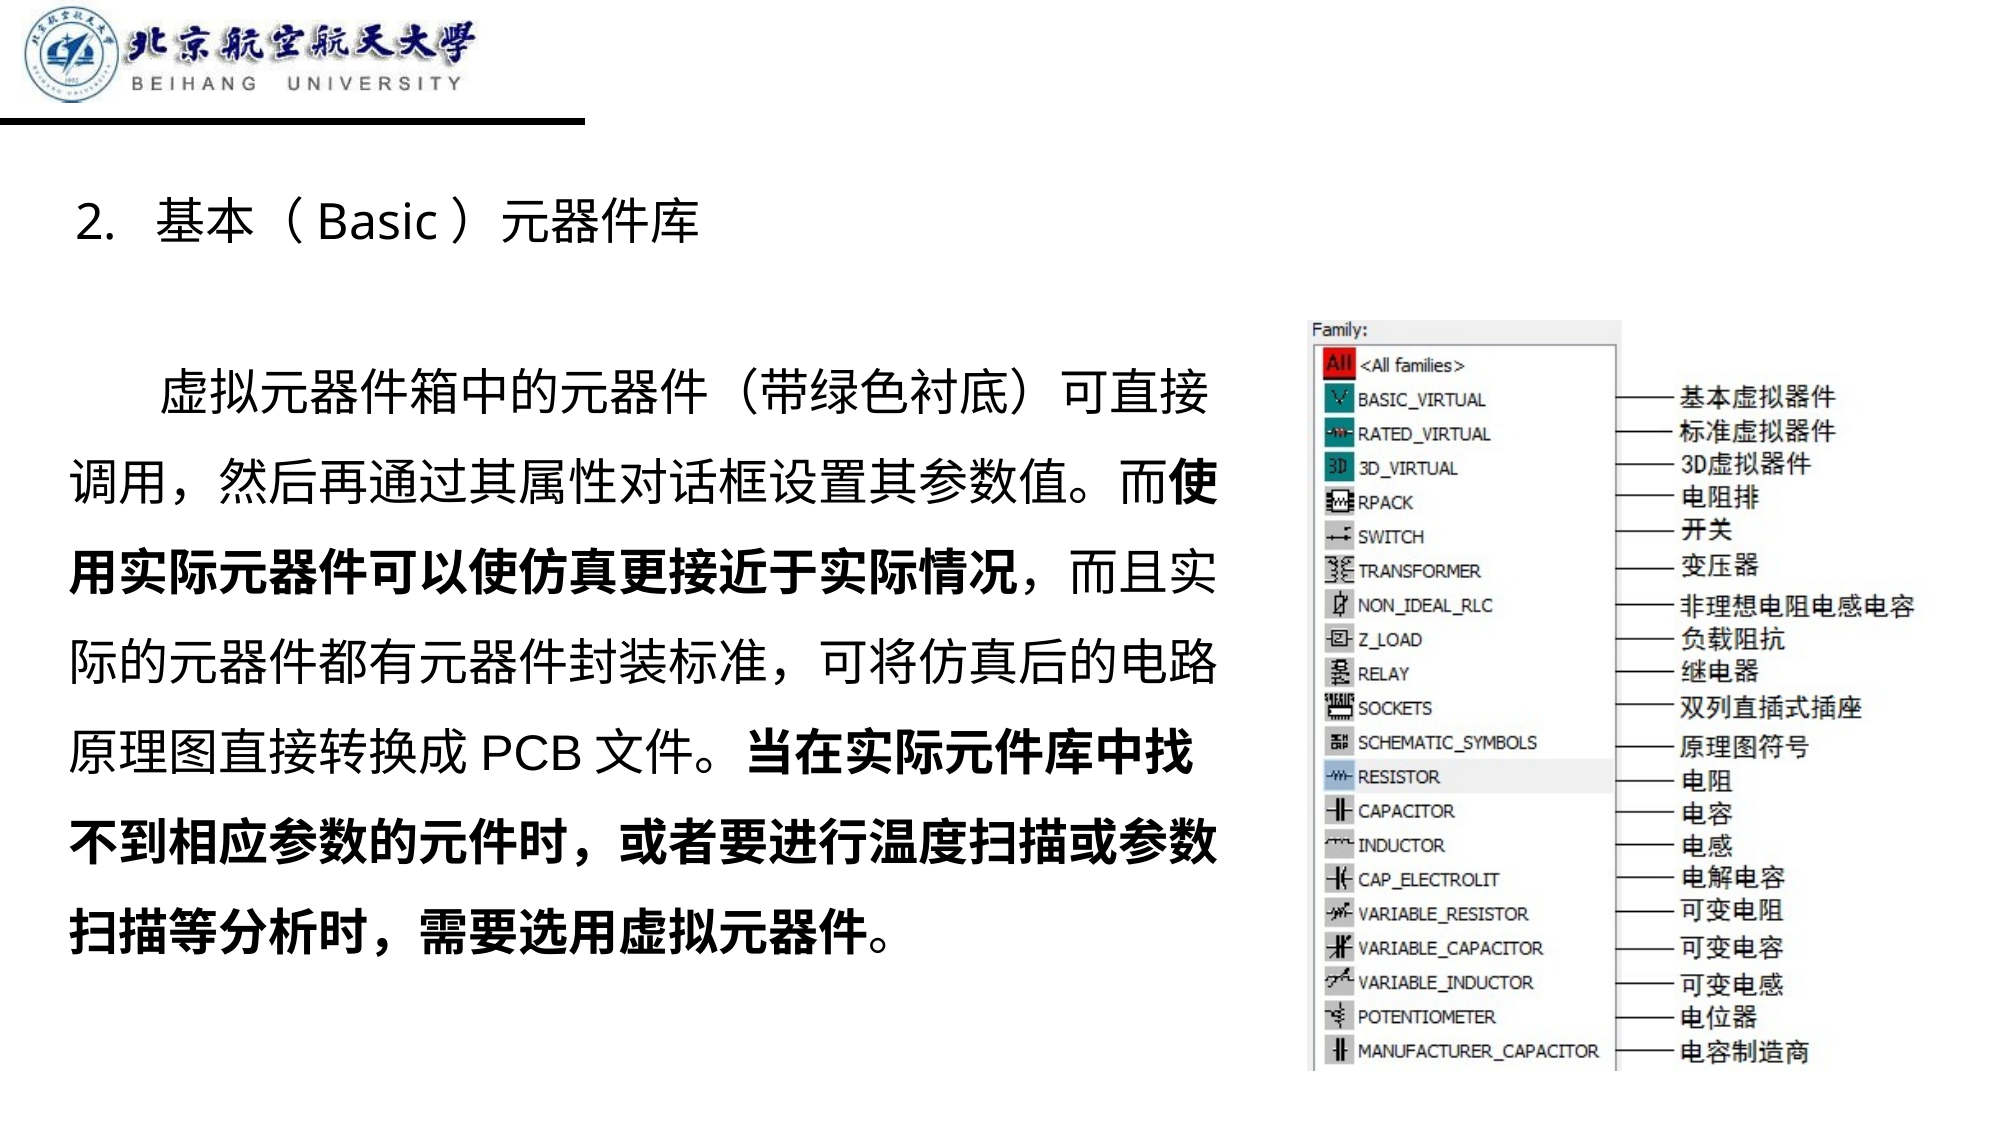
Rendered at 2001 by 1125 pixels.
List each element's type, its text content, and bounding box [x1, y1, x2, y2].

text_box 虚拟元器件箱中的元器件（带绿色衬底）可直接调用，然后再通过其属性对话框设置其参数值。而使用实际元器件可以使仿真更接近于实际情况，而且实际的元器件都有元器件封装标准，可将仿真后的电路原理图直接转换成PCB文件。当在实际元件库中找不到相应参数的元件时，或者要进行温度扫描或参数扫描等分析时，需要选用虚拟元器件。 [53, 323, 1253, 969]
picture [1307, 320, 1937, 1071]
picture [21, 0, 481, 103]
text_box 2. 基本（Basic）元器件库 [0, 152, 887, 258]
